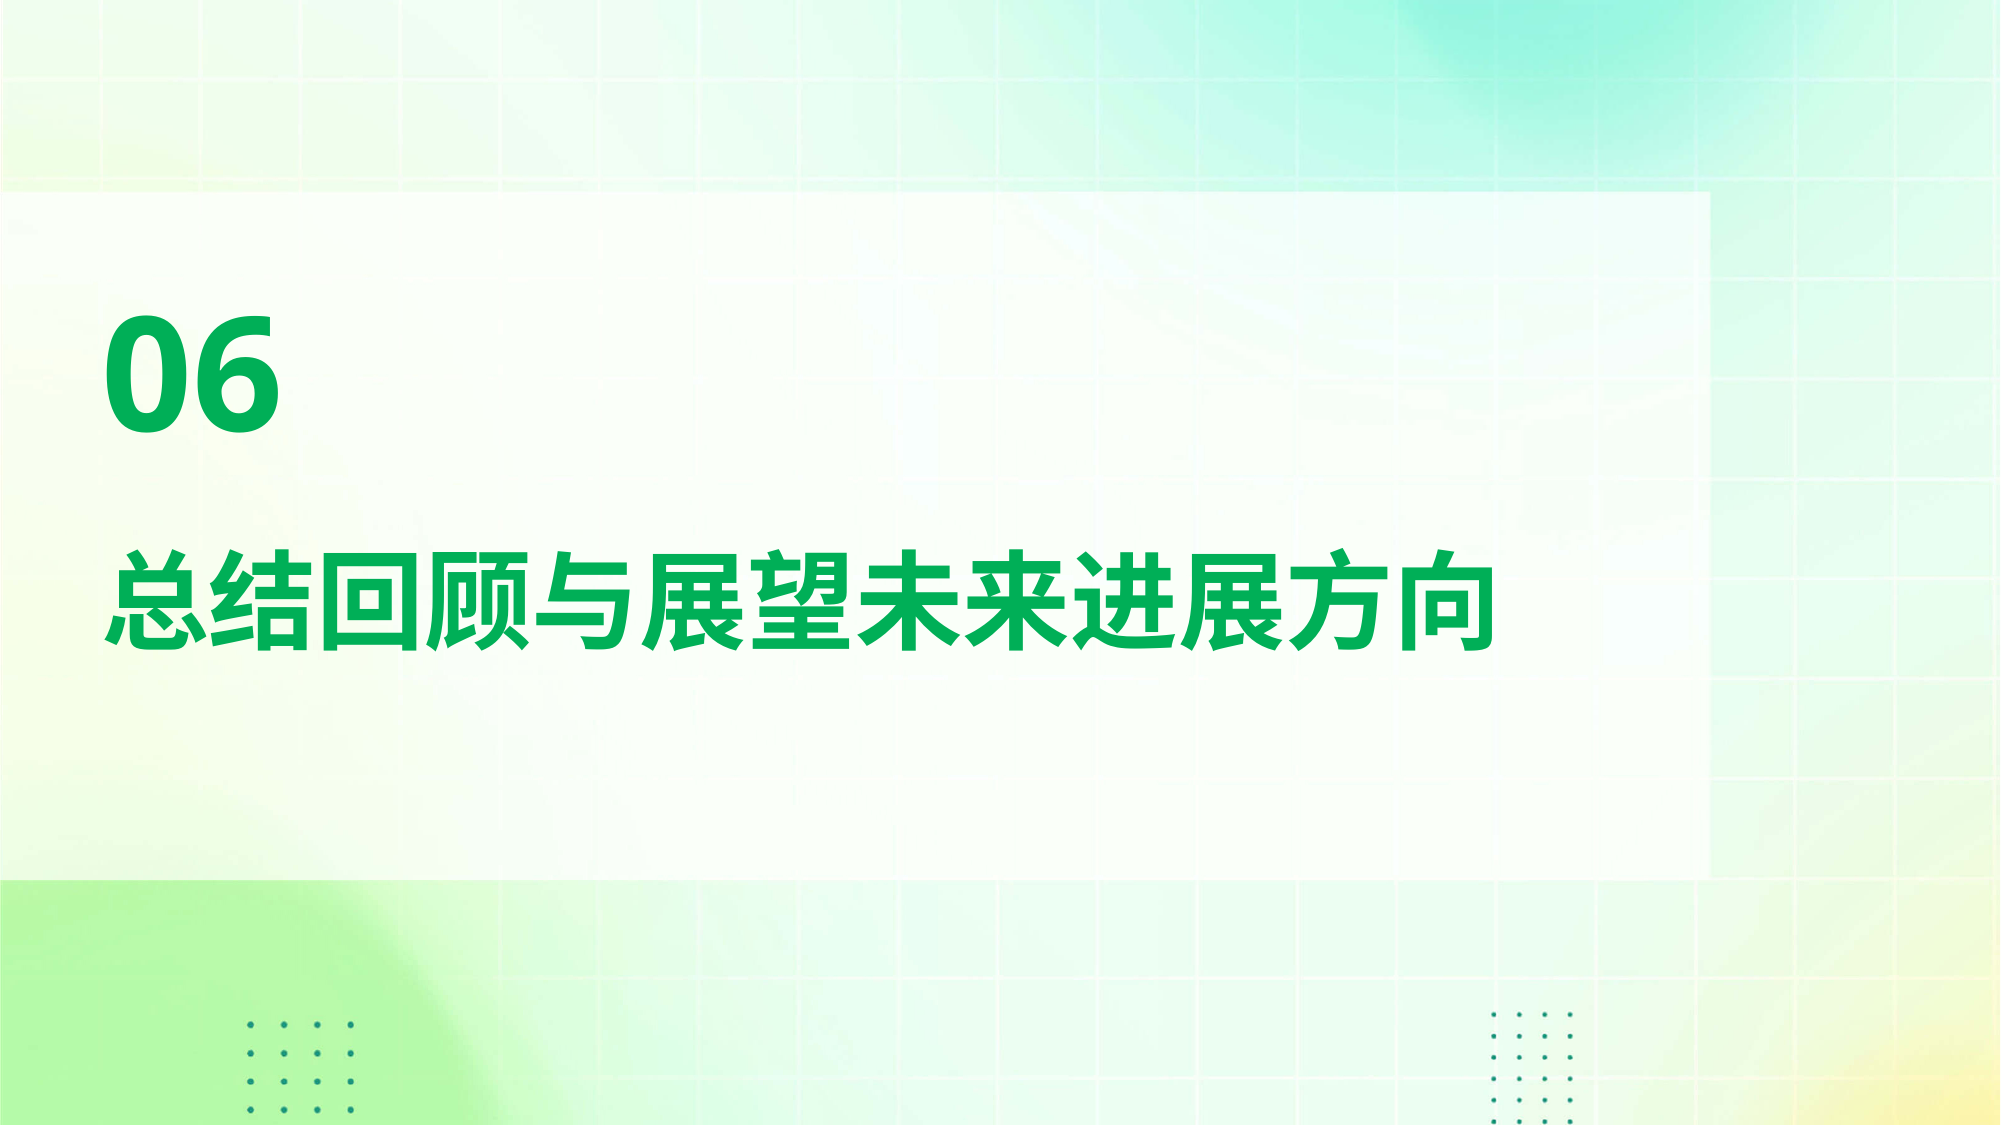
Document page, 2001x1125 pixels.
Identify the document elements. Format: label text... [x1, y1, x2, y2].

text_box 总结回顾与展望未来进展方向 [82, 498, 1630, 673]
text_box 06 [82, 224, 1343, 473]
picture [0, 0, 2001, 1125]
